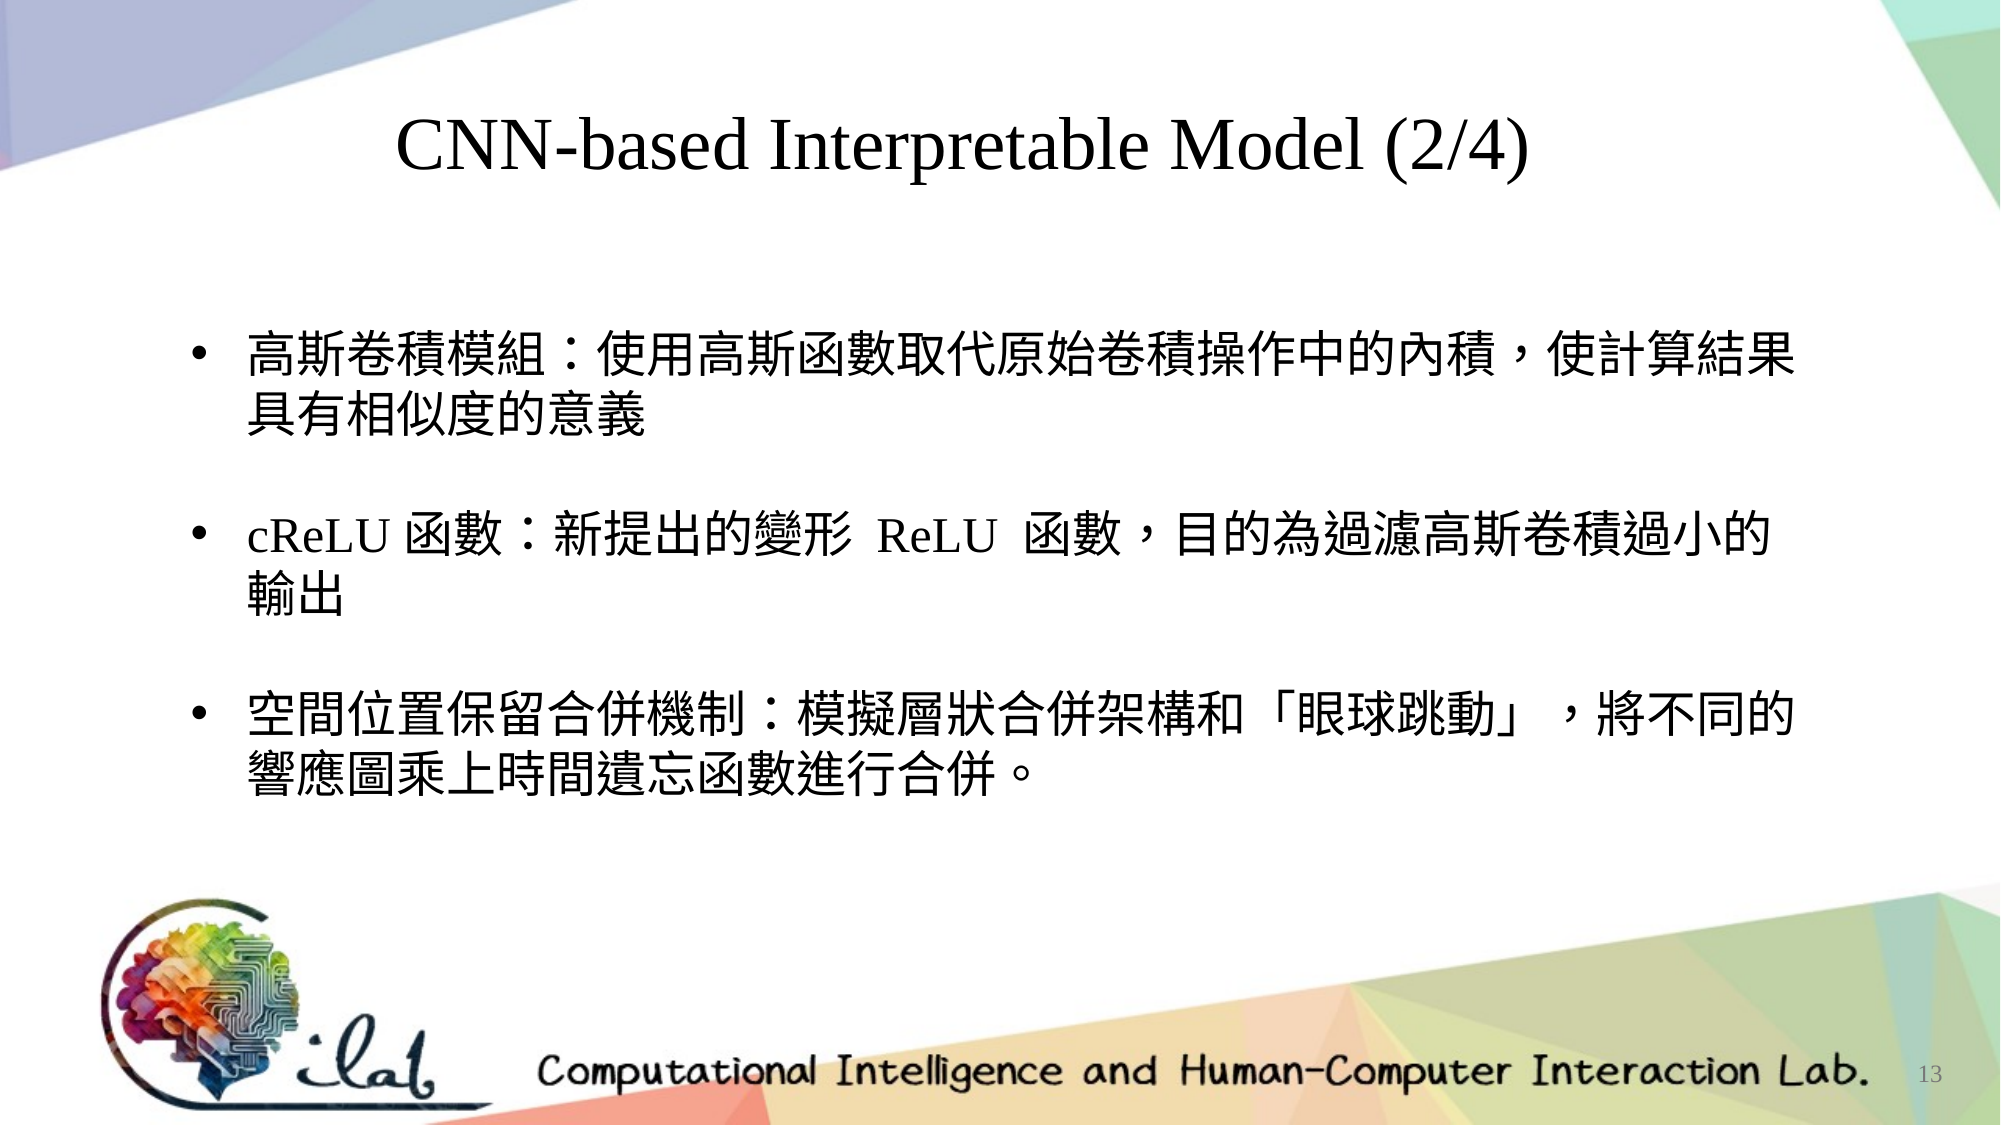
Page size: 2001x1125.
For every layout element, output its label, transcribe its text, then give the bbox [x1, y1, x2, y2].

text_box CNN-based Interpretable Model (2/4) [381, 87, 1629, 192]
text_box 高斯卷積模組：使用高斯函數取代原始卷積操作中的內積，使計算結果具有相似度的意義 cReLU函數：新提出的變形 ReLU 函數，目的為過濾高斯卷積過小的輸出 空間位置保留合併機制：模擬層狀合併架構和「眼球跳動」，將不同的響應圖乘上時間遺忘函數進行合併。 [175, 315, 1825, 871]
slide_number 13 [1507, 1042, 1958, 1103]
picture [0, 0, 2001, 1125]
